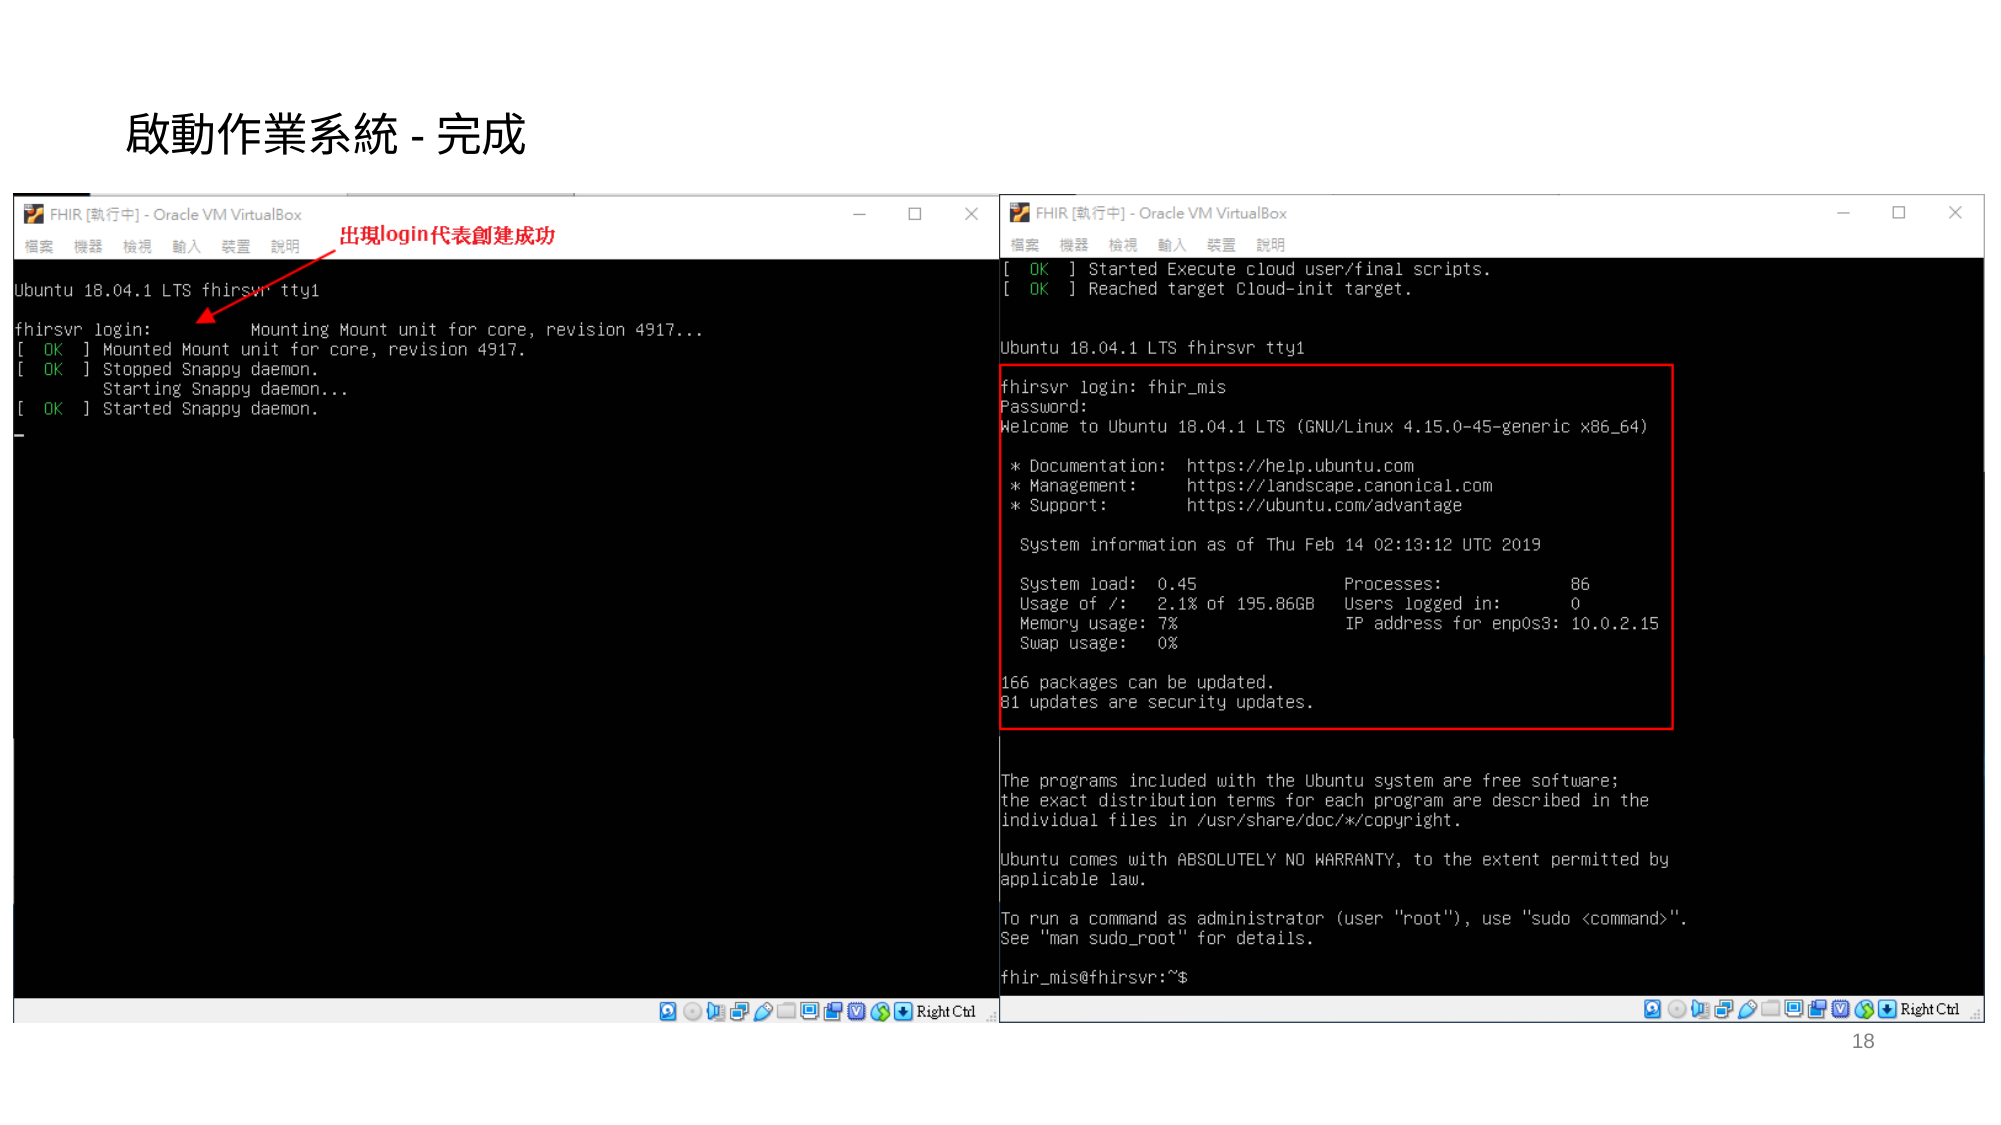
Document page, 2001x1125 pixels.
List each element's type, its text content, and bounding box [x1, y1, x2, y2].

slide_number 18 [1412, 1023, 1890, 1057]
picture [13, 193, 1985, 1023]
title 啟動作業系統-完成 [109, 0, 1890, 169]
